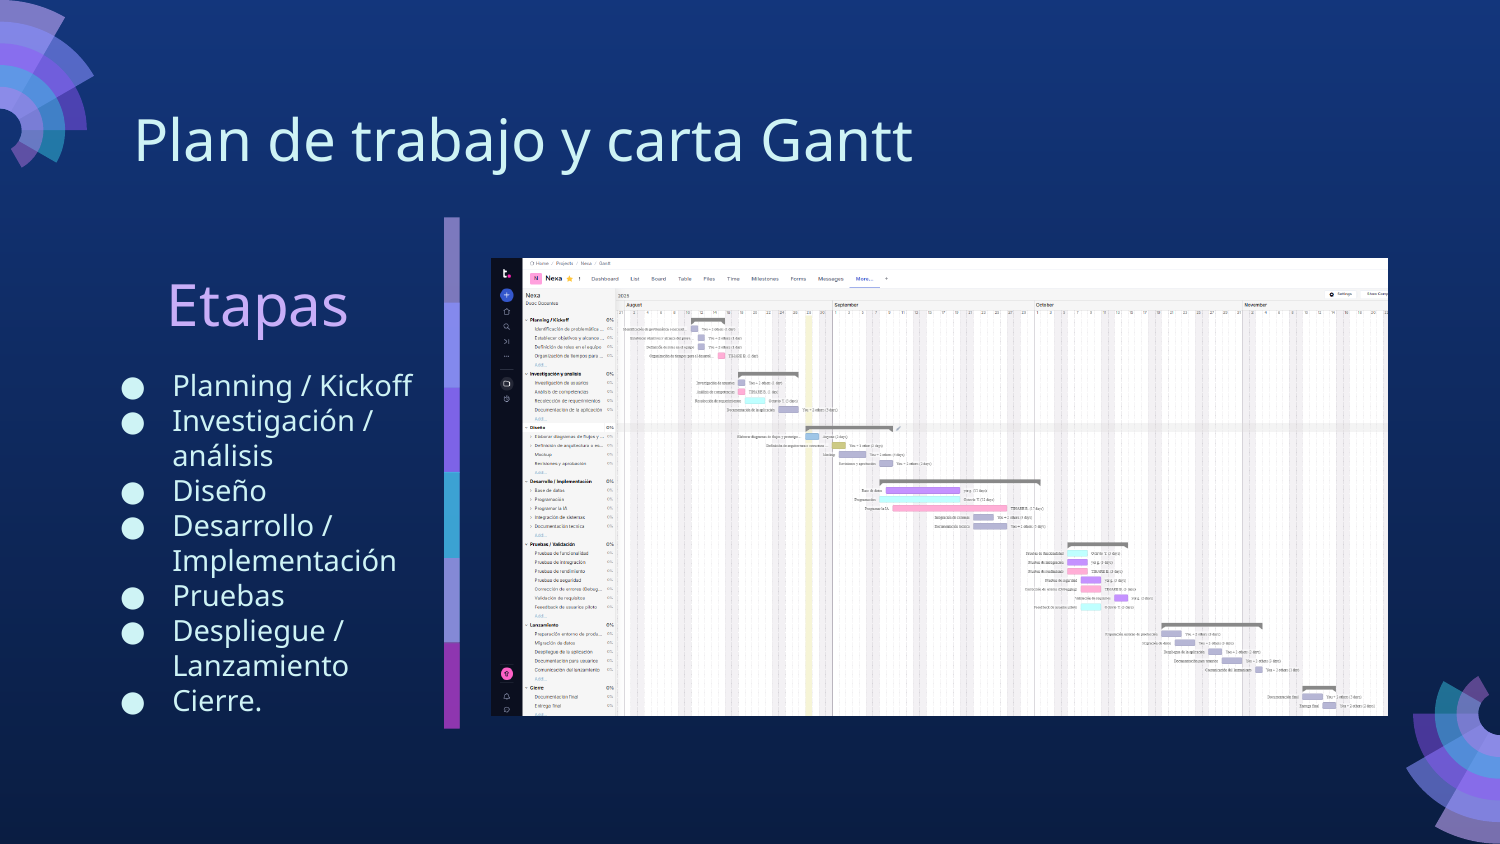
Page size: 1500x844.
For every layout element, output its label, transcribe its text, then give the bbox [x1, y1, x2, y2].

picture [491, 258, 1388, 716]
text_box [443, 217, 461, 729]
title Etapas [82, 258, 435, 353]
title Plan de trabajo y carta Gantt [118, 88, 1382, 183]
list Planning / Kickoff Investigación / análisis Diseño Desarrollo / Implementación Pruebas Despliegue / Lanzamiento Cierre. [82, 353, 435, 709]
